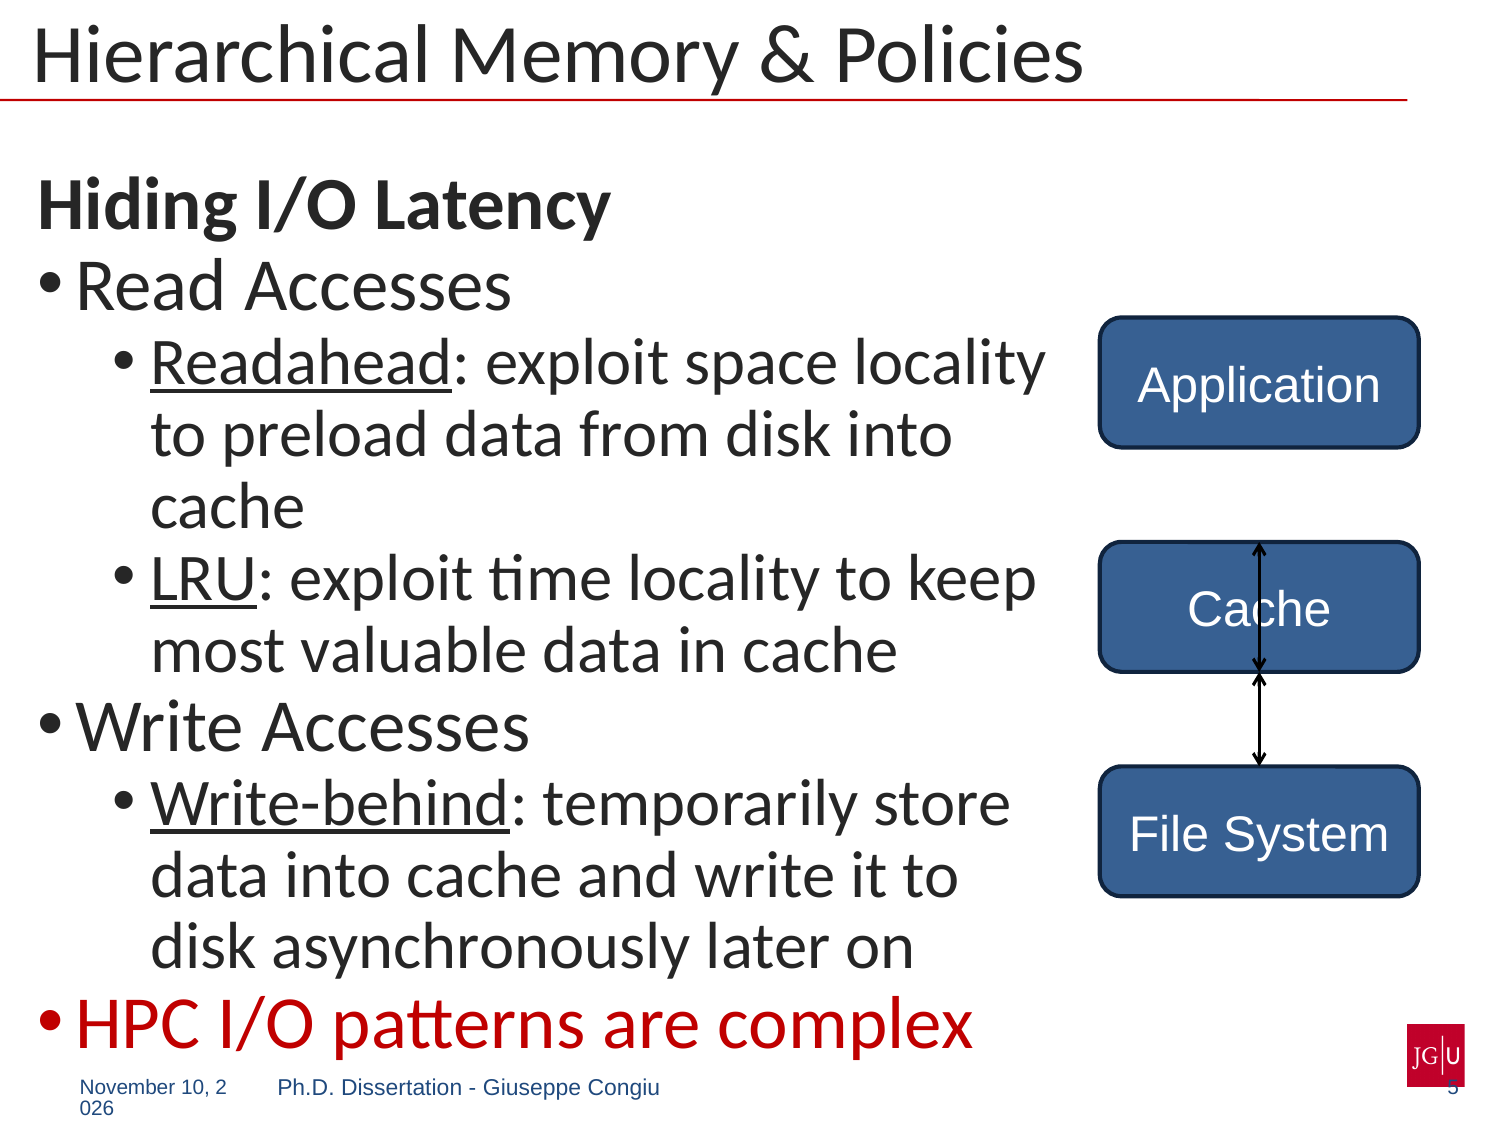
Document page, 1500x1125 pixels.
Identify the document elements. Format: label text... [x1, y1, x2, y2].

picture [1407, 1024, 1465, 1087]
footer Ph.D. Dissertation - Giuseppe Congiu [262, 1058, 1223, 1114]
text_box File System [1097, 764, 1421, 899]
slide_number 5 [1236, 1058, 1459, 1114]
text_box Cache [1097, 539, 1258, 674]
list Hiding I/O Latency Read Accesses Readahead: exploit space locality to preload data from disk into cache LRU: exploit time locality to keep most valuable data in cache Write Accesses Write-behind: temporarily store data into cache and write it to disk asynchronously later on HPC I/O patterns are complex [37, 164, 1075, 1047]
text_box Cache [1260, 539, 1421, 674]
text_box Application [1097, 315, 1421, 450]
title Hierarchical Memory & Policies [32, 7, 1471, 105]
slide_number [64, 1058, 248, 1114]
